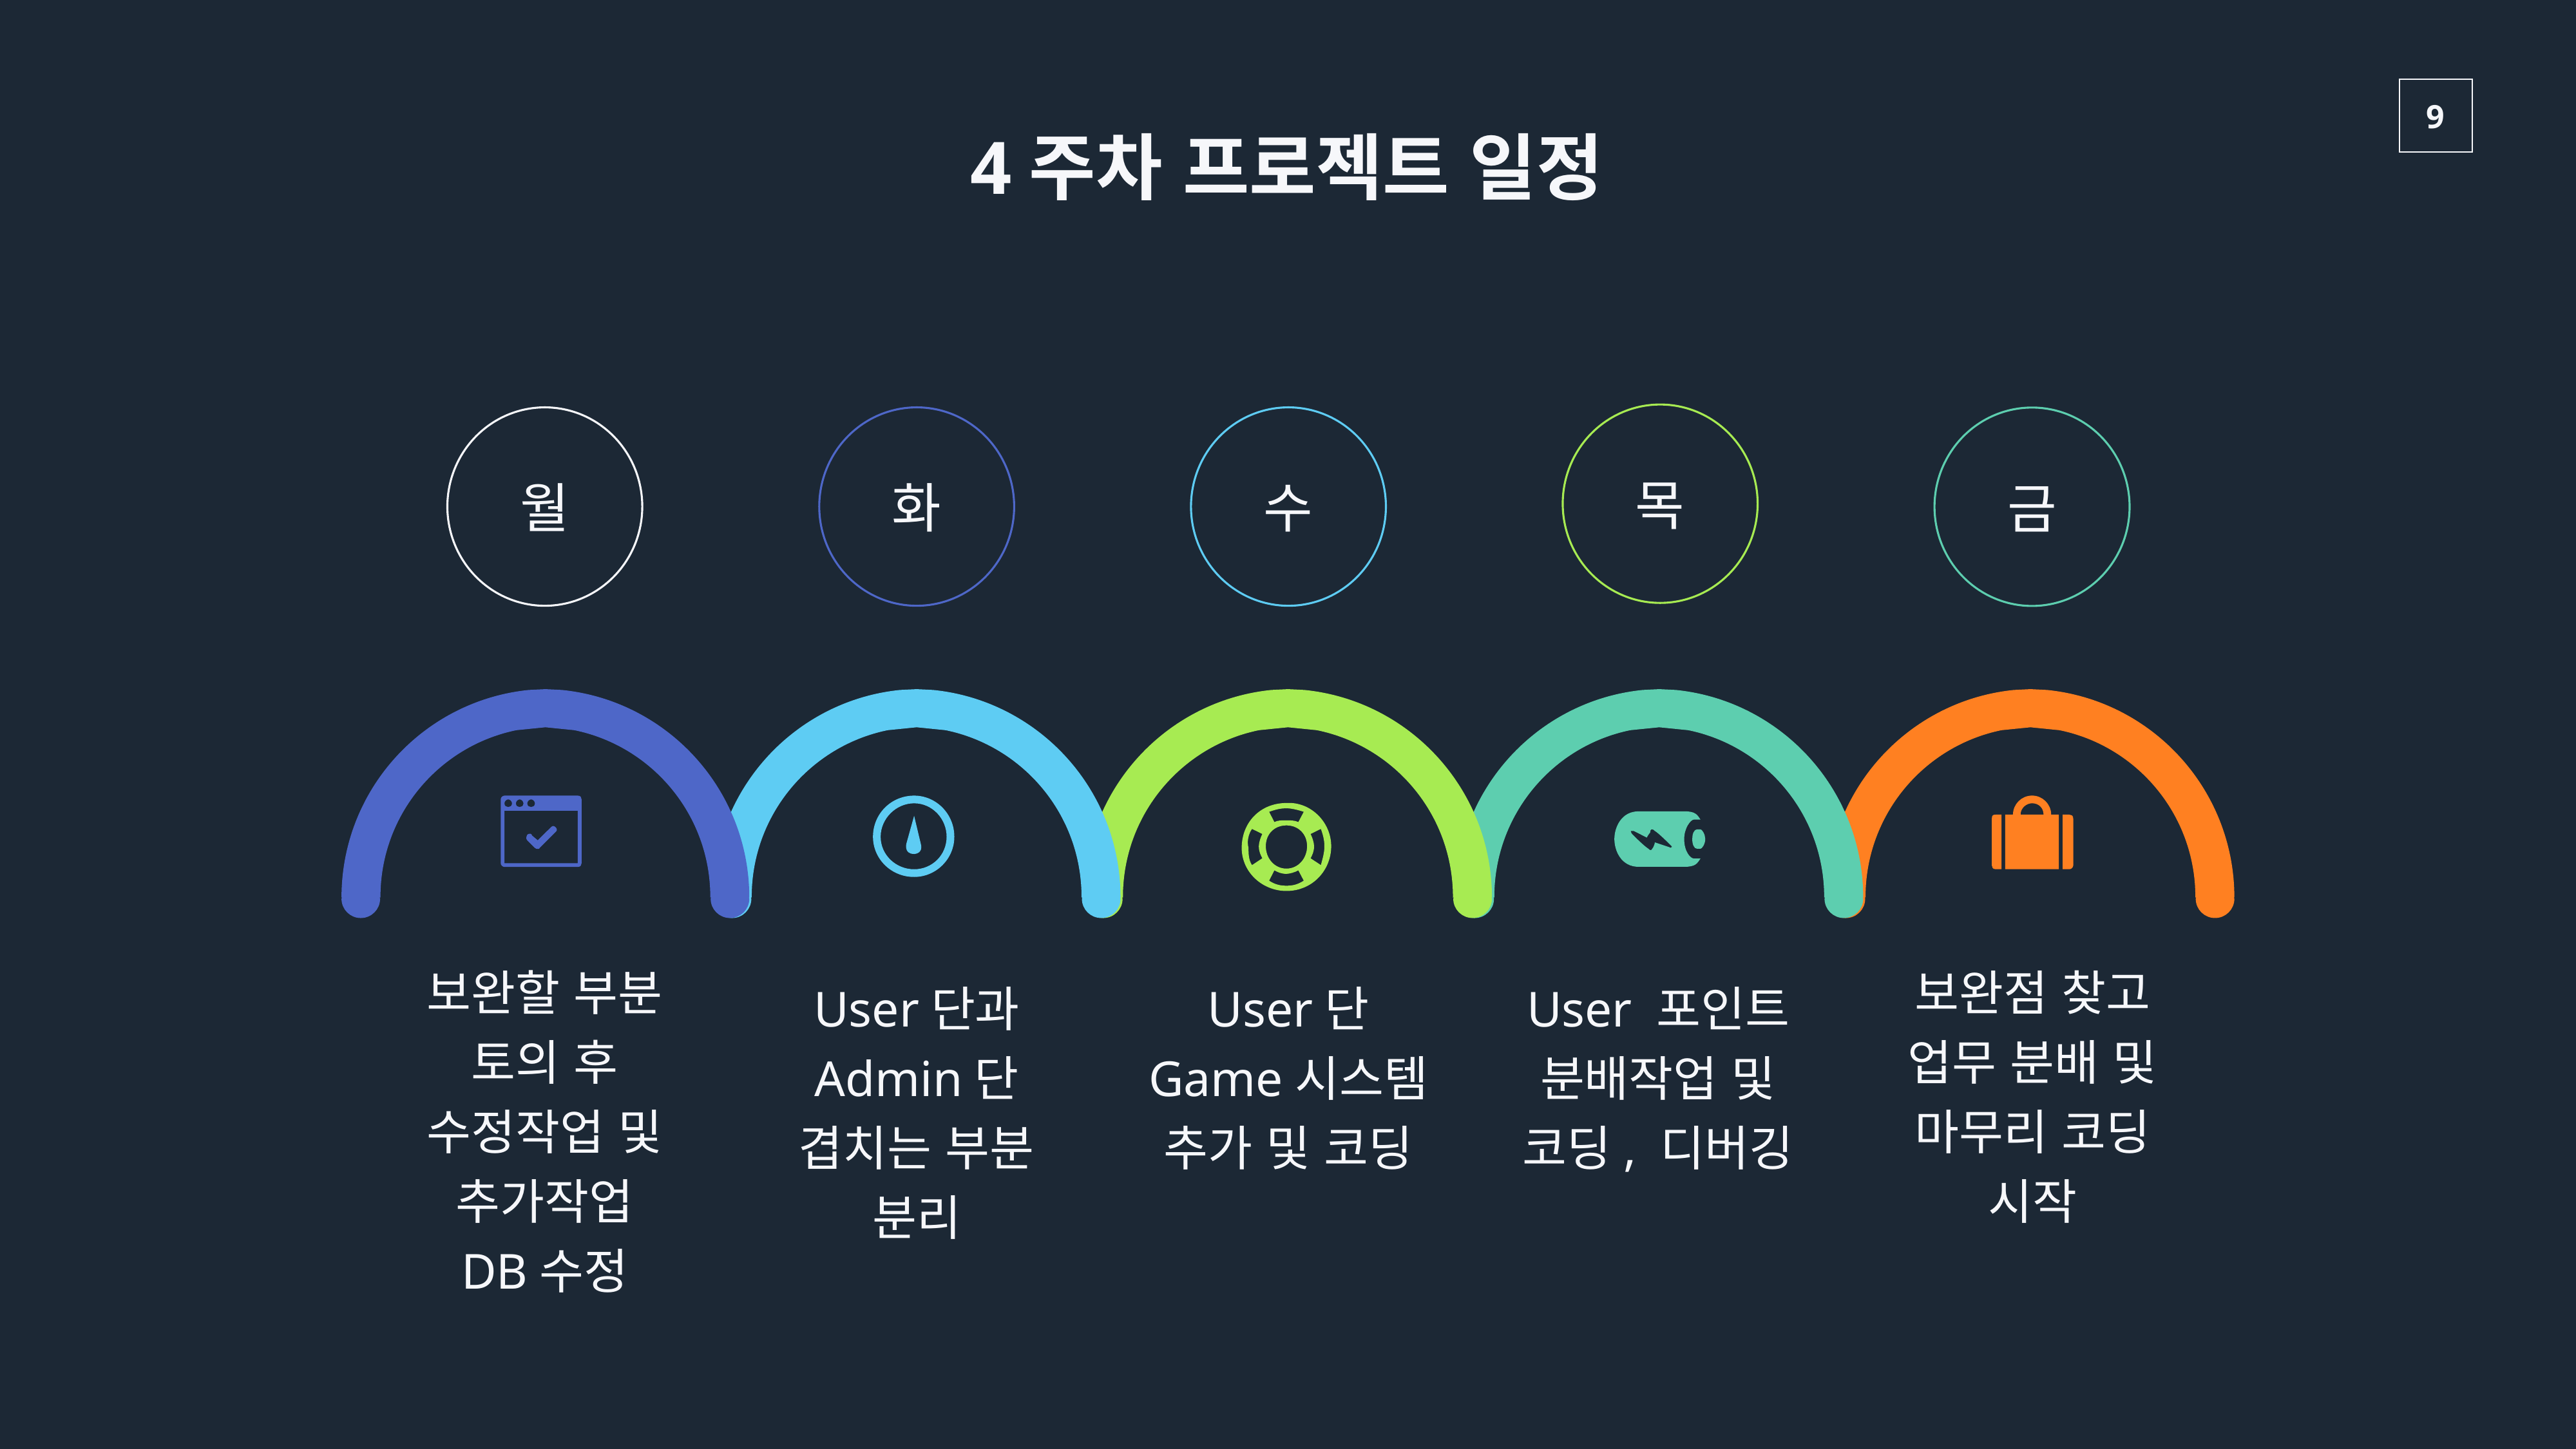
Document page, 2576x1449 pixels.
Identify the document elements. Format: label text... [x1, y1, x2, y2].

text_box [341, 688, 750, 919]
text_box [1102, 688, 1493, 919]
text_box 보완할 부분 토의 후 수정작업 및 추가작업 DB수정 [384, 945, 705, 1303]
text_box [1845, 688, 2235, 919]
text_box User단 Game시스템 추가 및 코딩 [1127, 961, 1449, 1180]
text_box [1614, 811, 1701, 867]
text_box 금 [1934, 407, 2130, 607]
text_box [1992, 814, 2002, 869]
text_box [501, 795, 582, 867]
text_box [873, 795, 955, 877]
text_box 목 [1562, 404, 1759, 603]
text_box [1692, 829, 1706, 849]
text_box 화 [819, 407, 1015, 607]
text_box 보완점 찾고 업무 분배 및 마무리 코딩 시작 [1872, 945, 2193, 1234]
text_box [1241, 802, 1331, 891]
text_box 수 [1190, 407, 1387, 607]
text_box User 포인트 분배작업 및 코딩, 디버깅 [1497, 961, 1819, 1180]
text_box [1474, 688, 1864, 919]
text_box 4주차 프로젝트 일정 [944, 108, 1630, 222]
text_box [731, 688, 1121, 919]
text_box [2063, 814, 2074, 869]
text_box User단과 Admin단 겹치는 부분 분리 [756, 961, 1078, 1250]
text_box [2005, 795, 2059, 869]
text_box 월 [446, 407, 643, 607]
